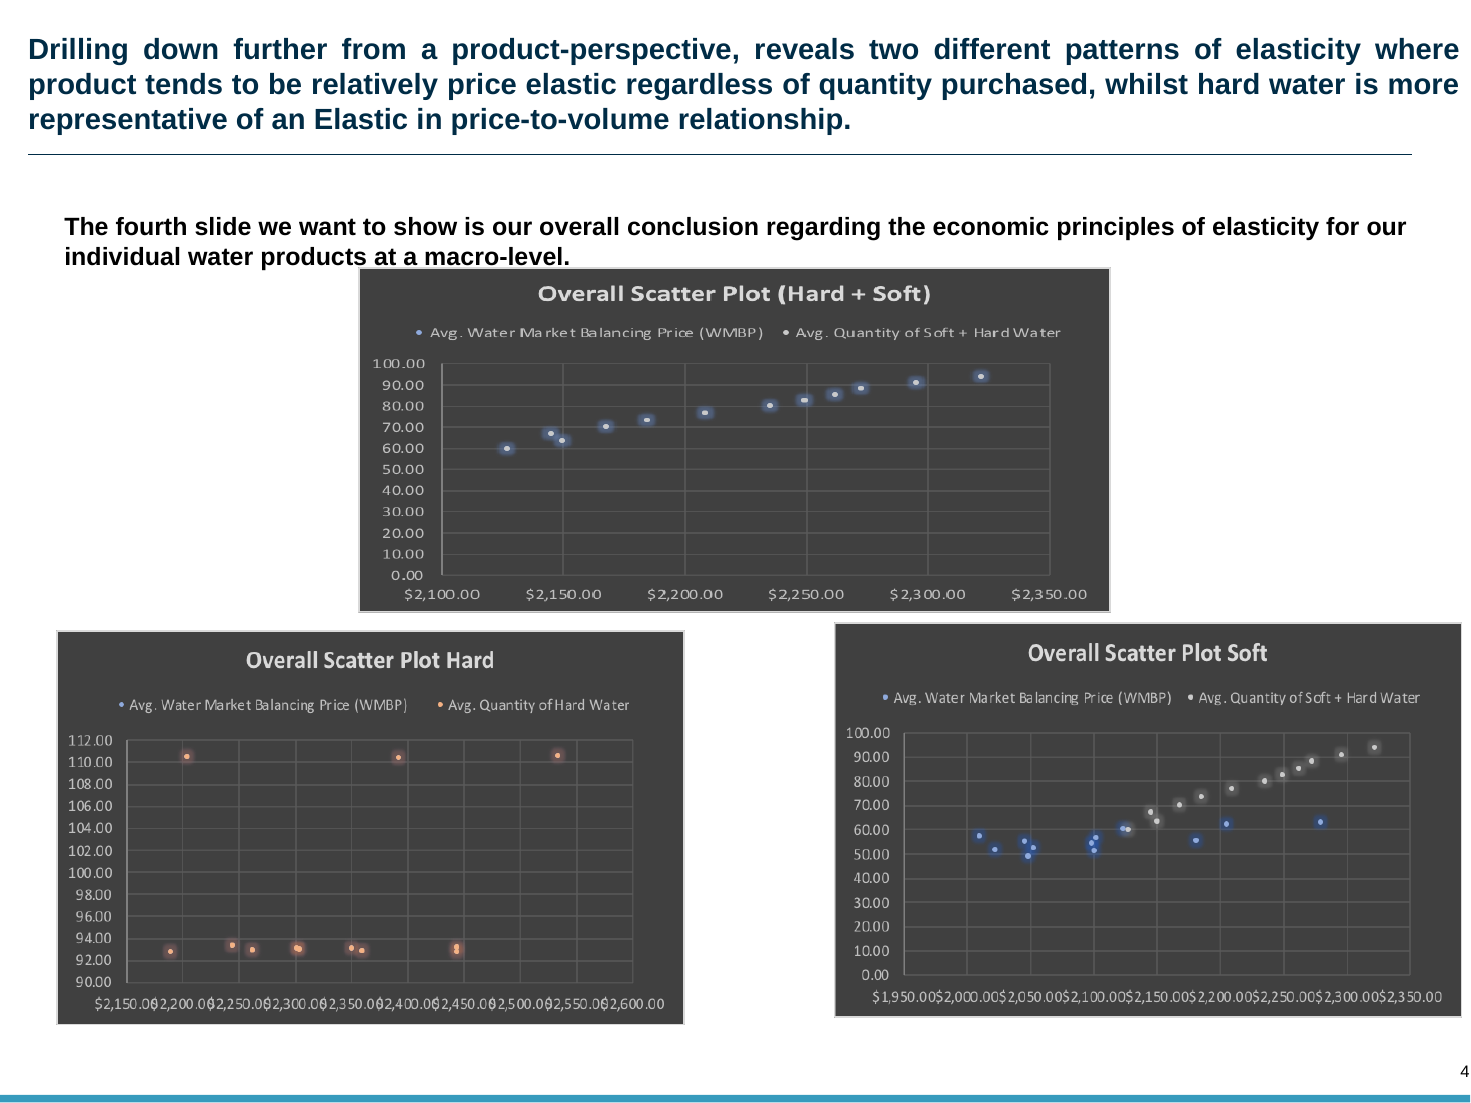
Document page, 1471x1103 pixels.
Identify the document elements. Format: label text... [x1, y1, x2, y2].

text_box The fourth slide we want to show is our overall conclusion regarding the economic principles of elasticity for our individual water products at a macro-level. [49, 203, 1434, 278]
picture [357, 266, 1113, 613]
title Drilling down further from a product-perspective, reveals two different patterns of elasticity where product tends to be relatively price elastic regardless of quantity purchased, whilst hard water is more representative of an Elastic in price-to-volume relationship. [28, 30, 1462, 137]
picture [55, 622, 1462, 1025]
